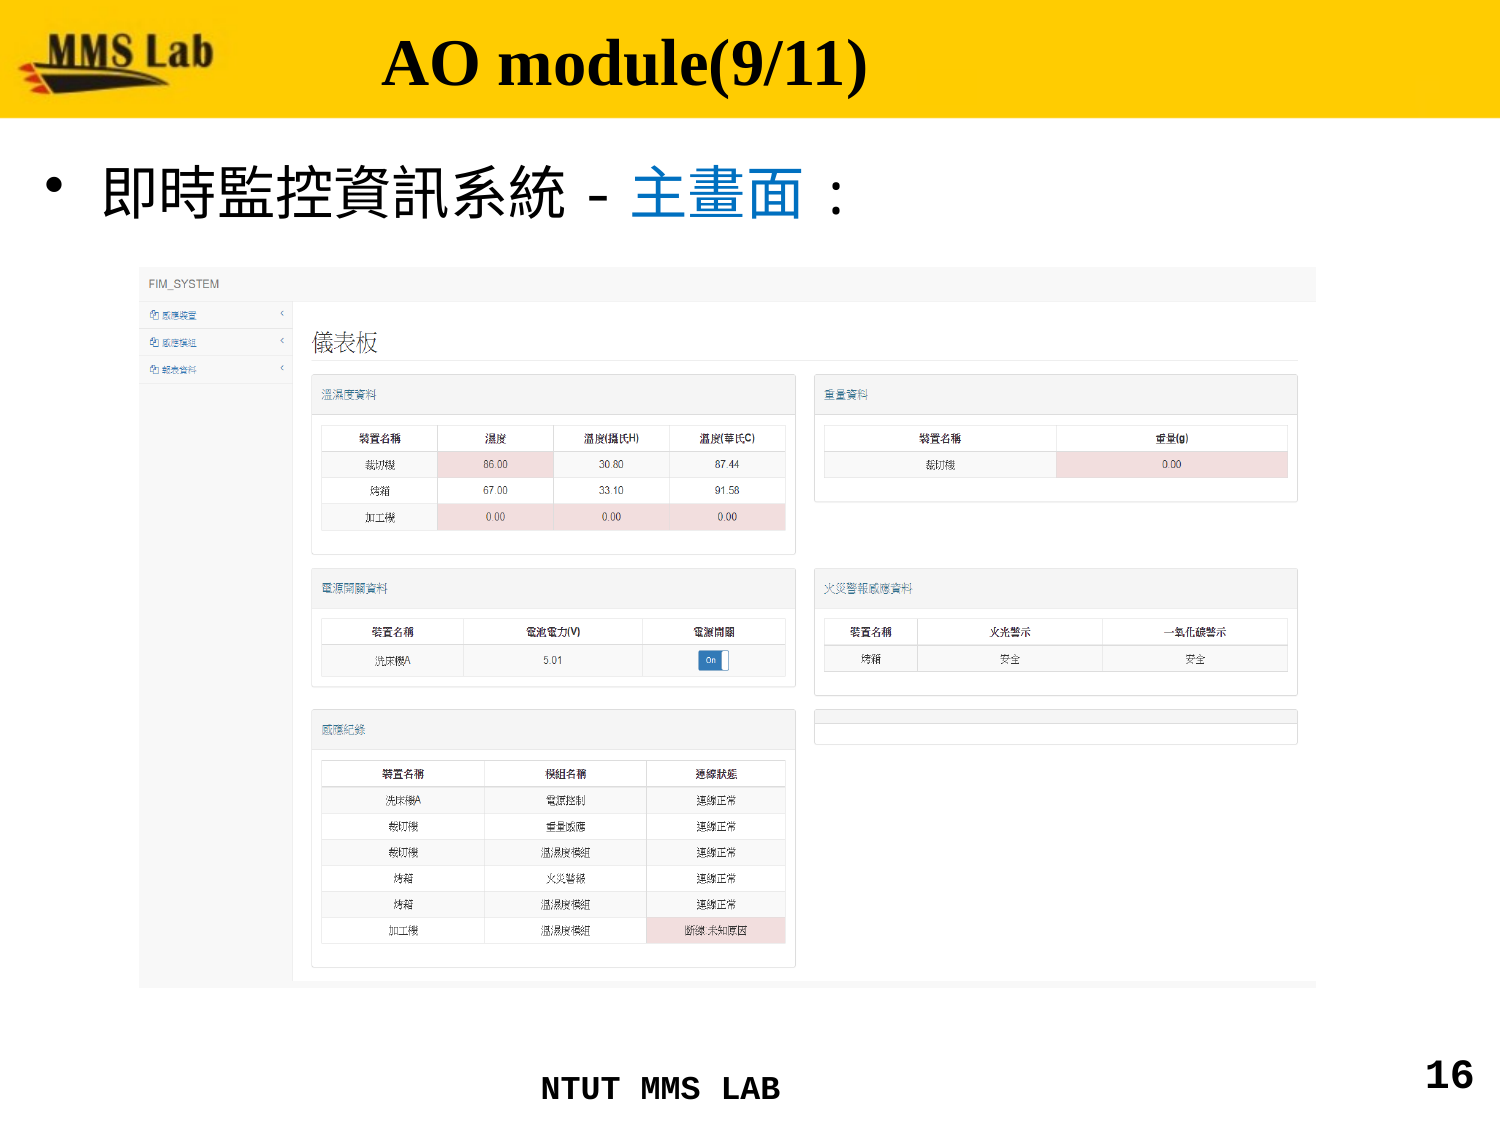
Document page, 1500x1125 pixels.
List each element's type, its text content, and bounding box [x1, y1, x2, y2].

slide_number 16 [1139, 1039, 1491, 1118]
footer NTUT MMS LAB [525, 1058, 1013, 1107]
title AO module(9/11) [366, 1, 1500, 119]
picture [0, 1, 1500, 1096]
list 即時監控資訊系統-主畫面: [29, 148, 1483, 1022]
